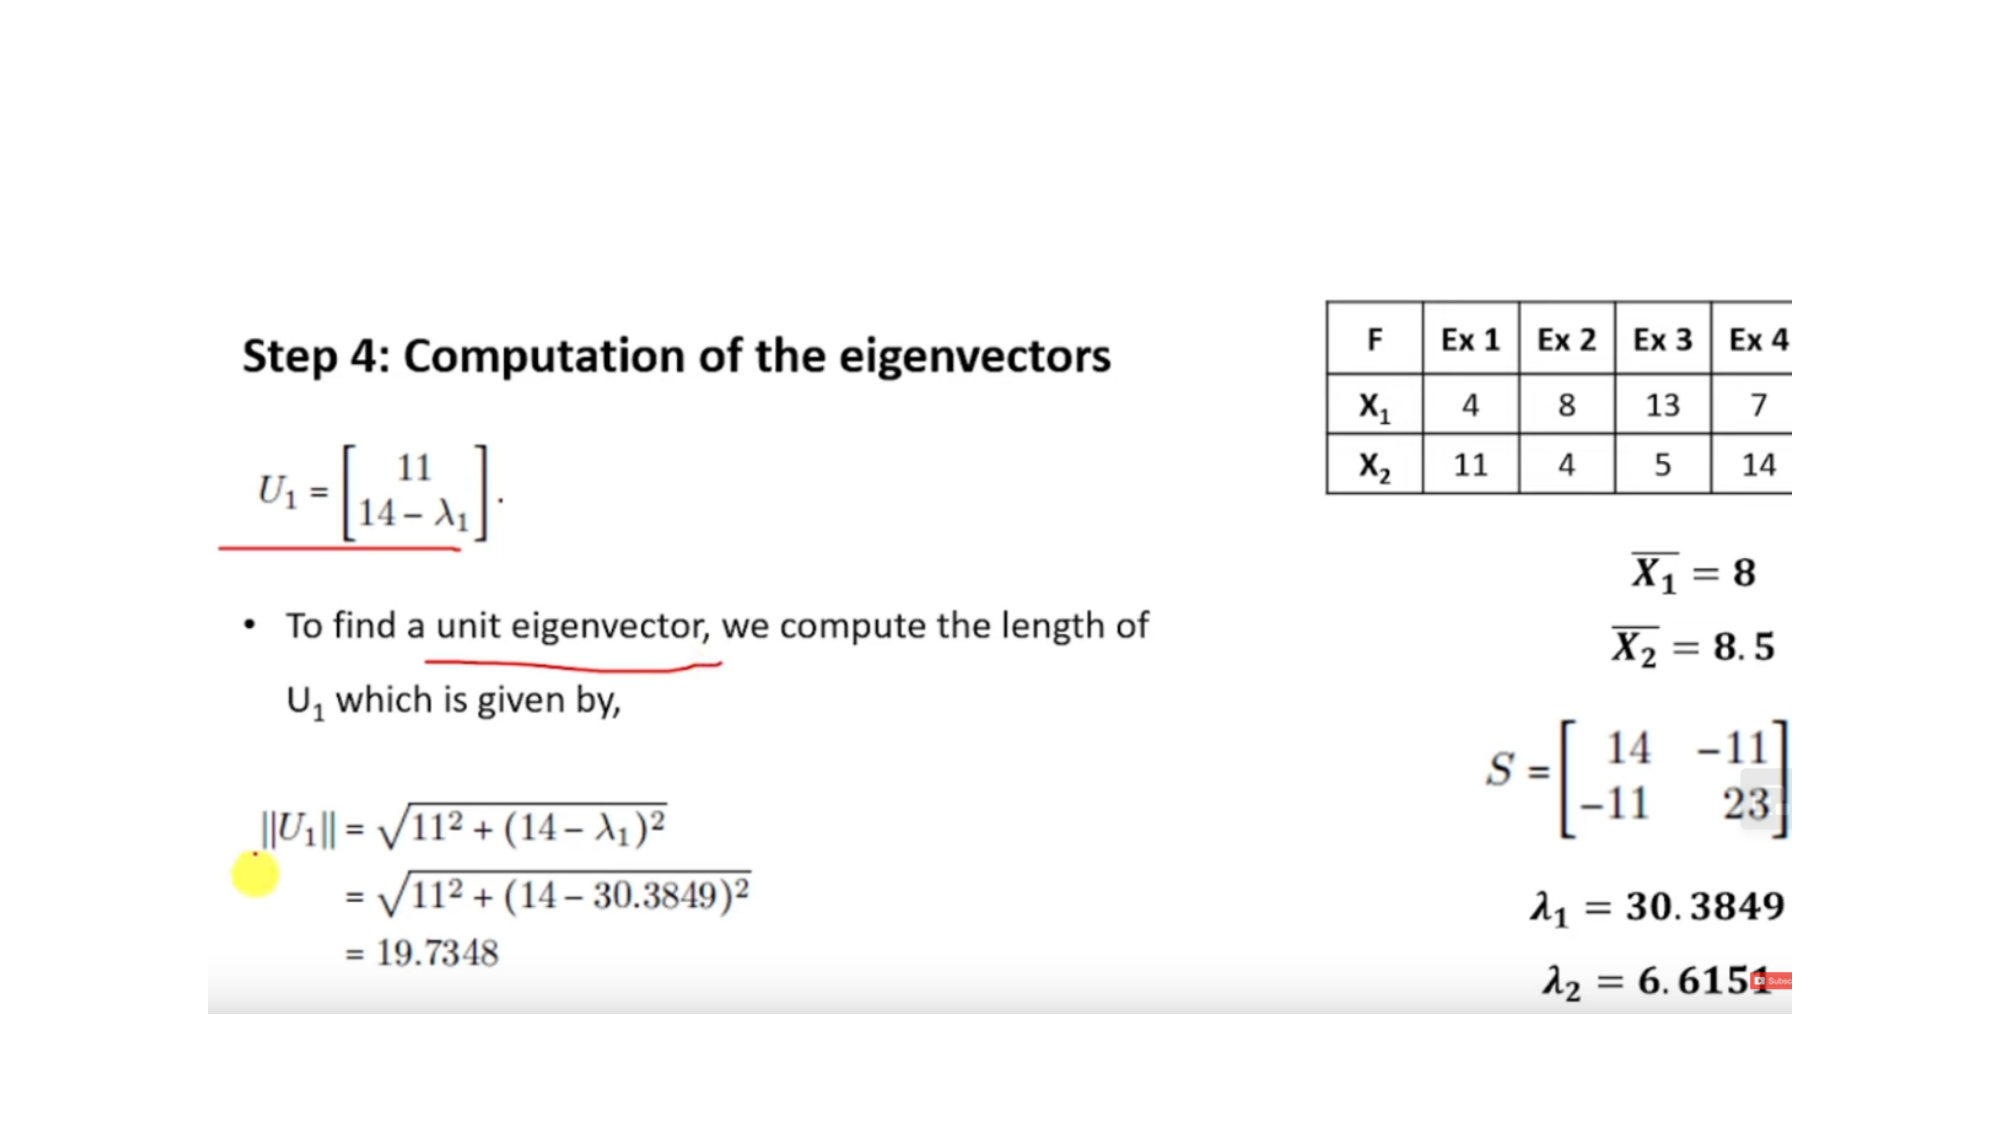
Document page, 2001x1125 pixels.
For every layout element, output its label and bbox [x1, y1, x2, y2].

list [208, 299, 1792, 1014]
